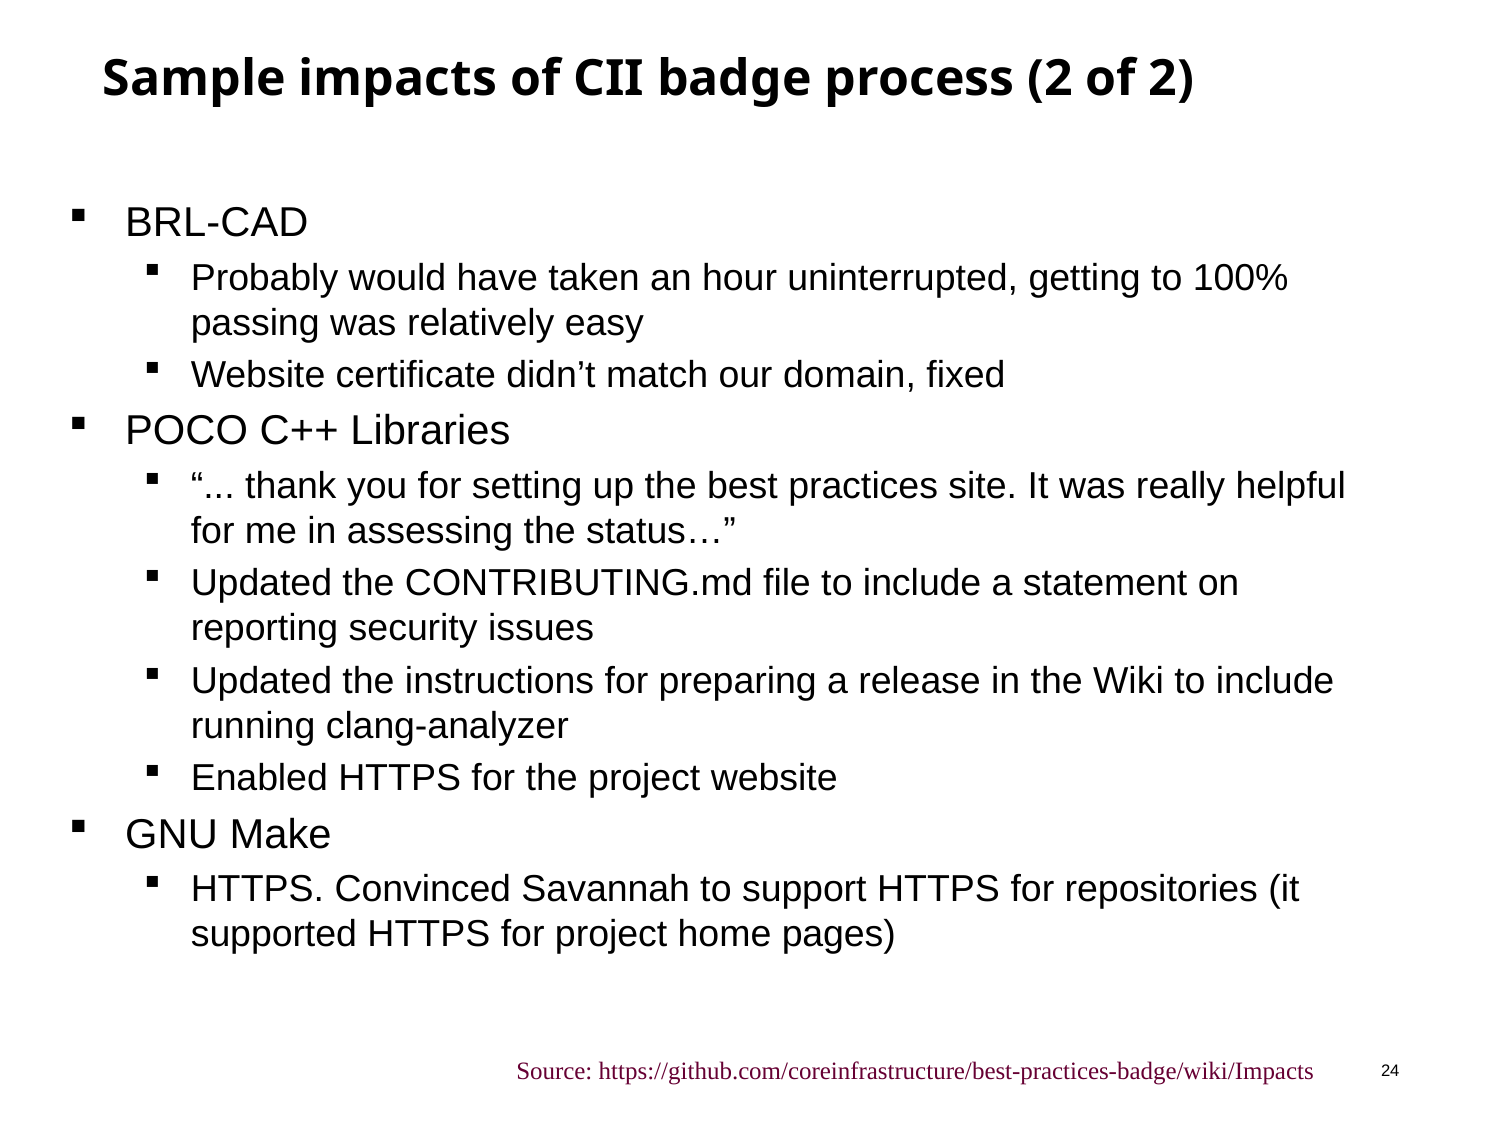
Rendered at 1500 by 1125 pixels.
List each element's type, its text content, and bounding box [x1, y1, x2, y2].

text_box Source: https://github.com/coreinfrastructure/best-practices-badge/wiki/Impacts [501, 1047, 1330, 1092]
slide_number 23 [1101, 1012, 1415, 1088]
title Sample impacts of CII badge process (2 of 2) [87, 37, 1376, 113]
list BRL-CAD Probably would have taken an hour uninterrupted, getting to 100% passing was relatively easy Website certificate didn’t match our domain, fixed POCO C++ Libraries “... thank you for setting up the best practices site. It was really helpful for me in assessing the status…” Updated the CONTRIBUTING.md file to include a statement on reporting security issues Updated the instructions for preparing a release in the Wiki to include running clang-analyzer Enabled HTTPS for the project website GNU Make HTTPS. Convinced Savannah to support HTTPS for repositories (it supported HTTPS for project home pages) [53, 187, 1401, 1013]
